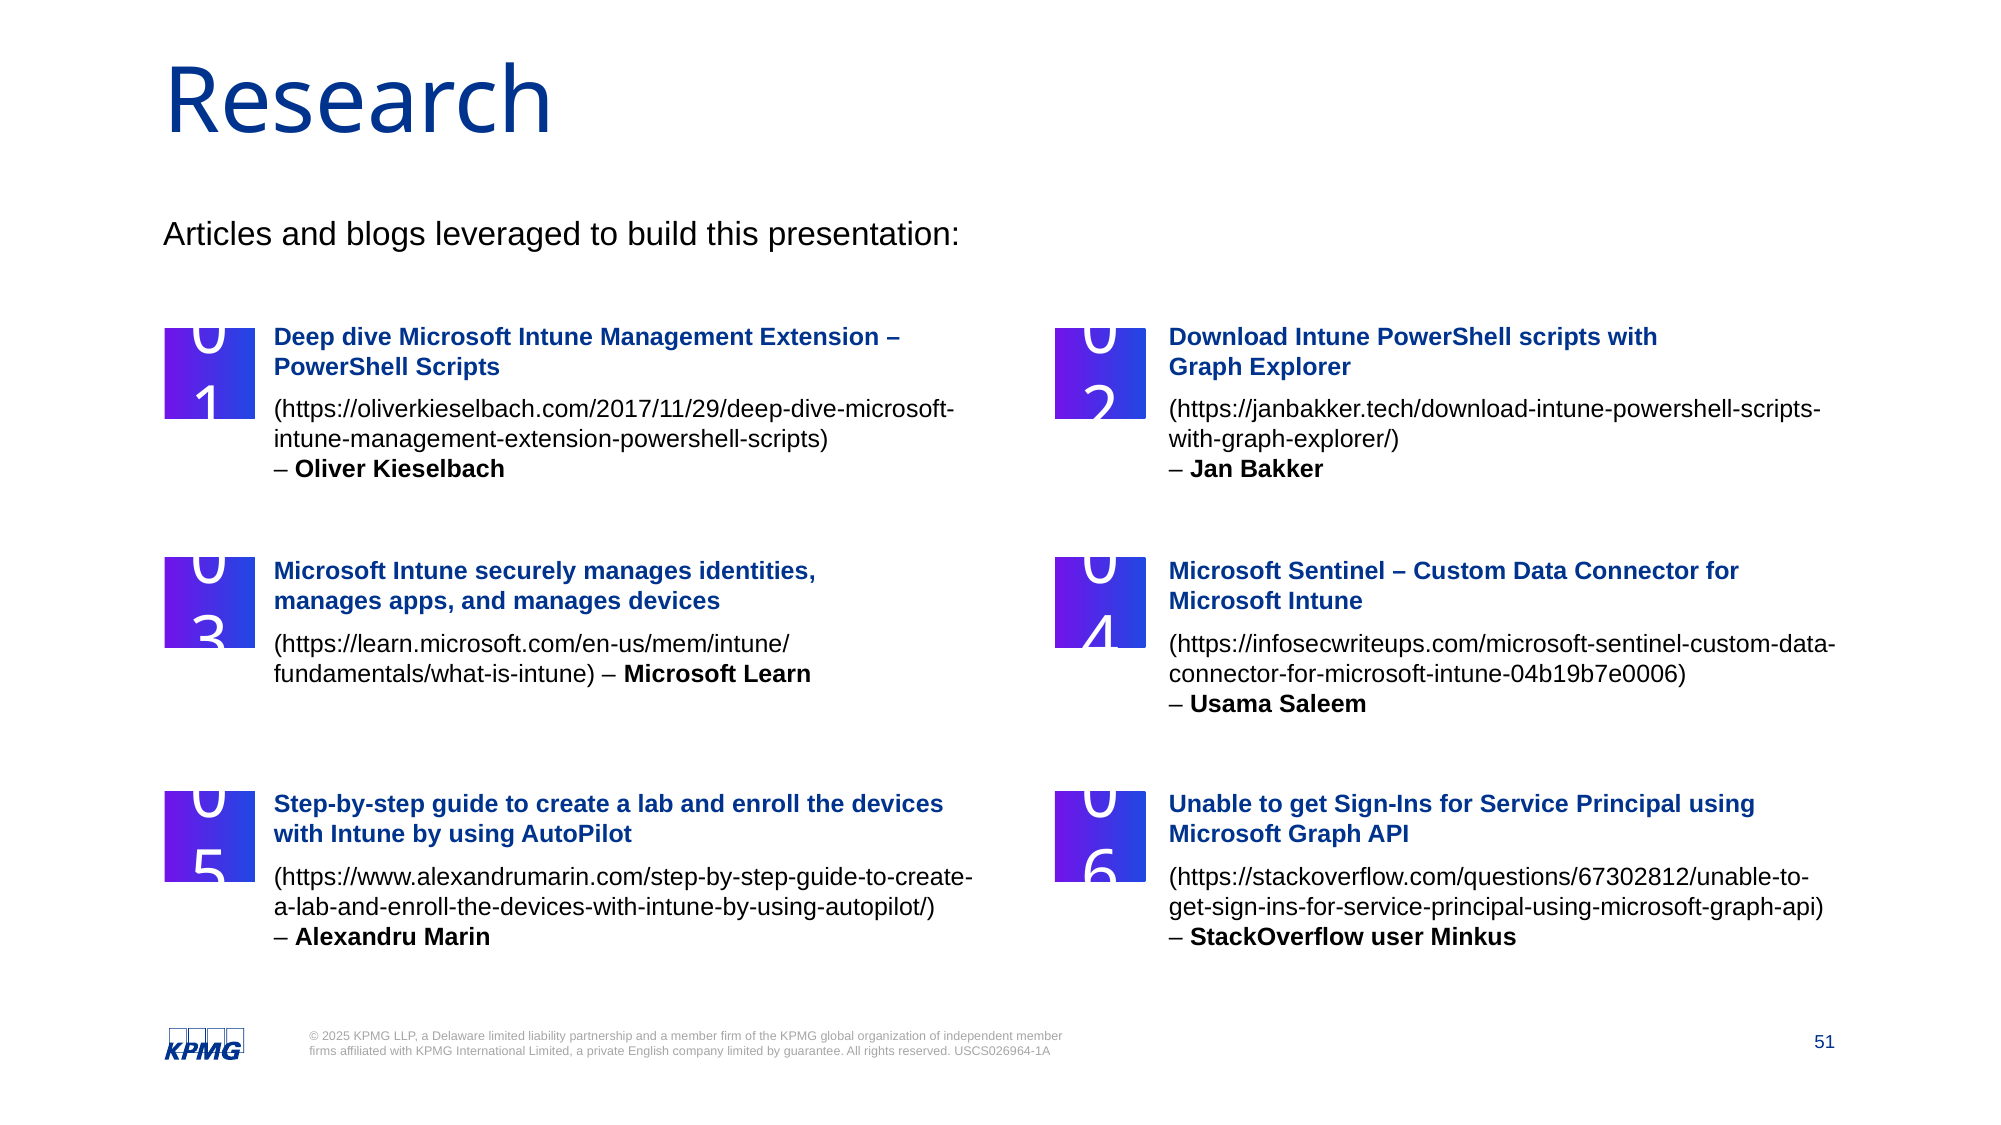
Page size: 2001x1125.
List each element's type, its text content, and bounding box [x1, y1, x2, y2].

title Research [163, 70, 1838, 159]
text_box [164, 319, 959, 485]
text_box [1054, 787, 1838, 952]
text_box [164, 787, 981, 952]
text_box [1055, 319, 1838, 485]
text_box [164, 555, 839, 720]
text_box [1055, 555, 1838, 720]
text_box Articles and blogs leveraged to build this presentation: [163, 212, 1276, 255]
